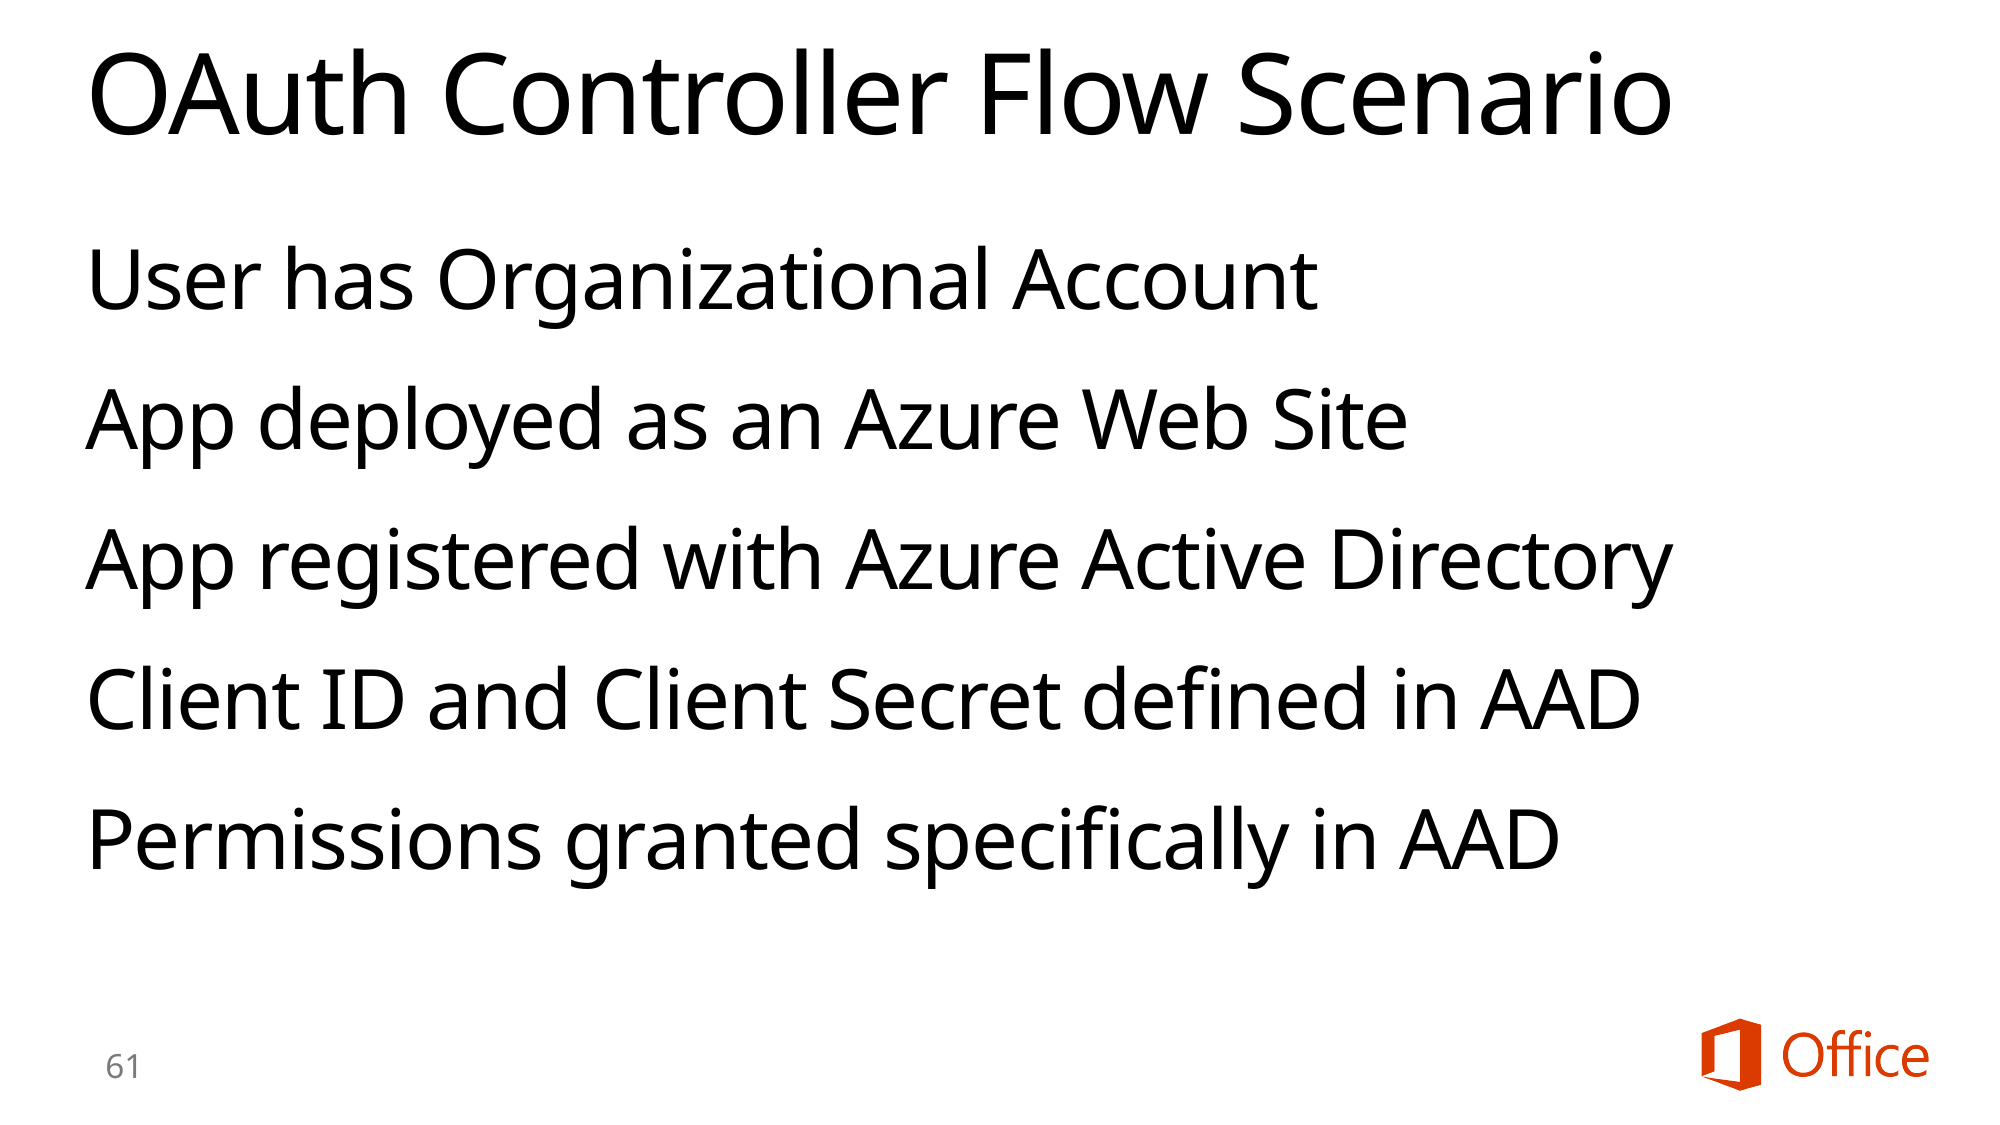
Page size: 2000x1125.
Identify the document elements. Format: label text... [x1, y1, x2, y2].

title OAuth Controller Flow Scenario [85, 37, 1914, 161]
picture [1670, 987, 1960, 1122]
list User has Organizational Account App deployed as an Azure Web Site App registered with Azure Active Directory Client ID and Client Secret defined in AAD Permissions granted specifically in AAD [85, 237, 1914, 1011]
slide_number 61 [85, 1049, 178, 1086]
